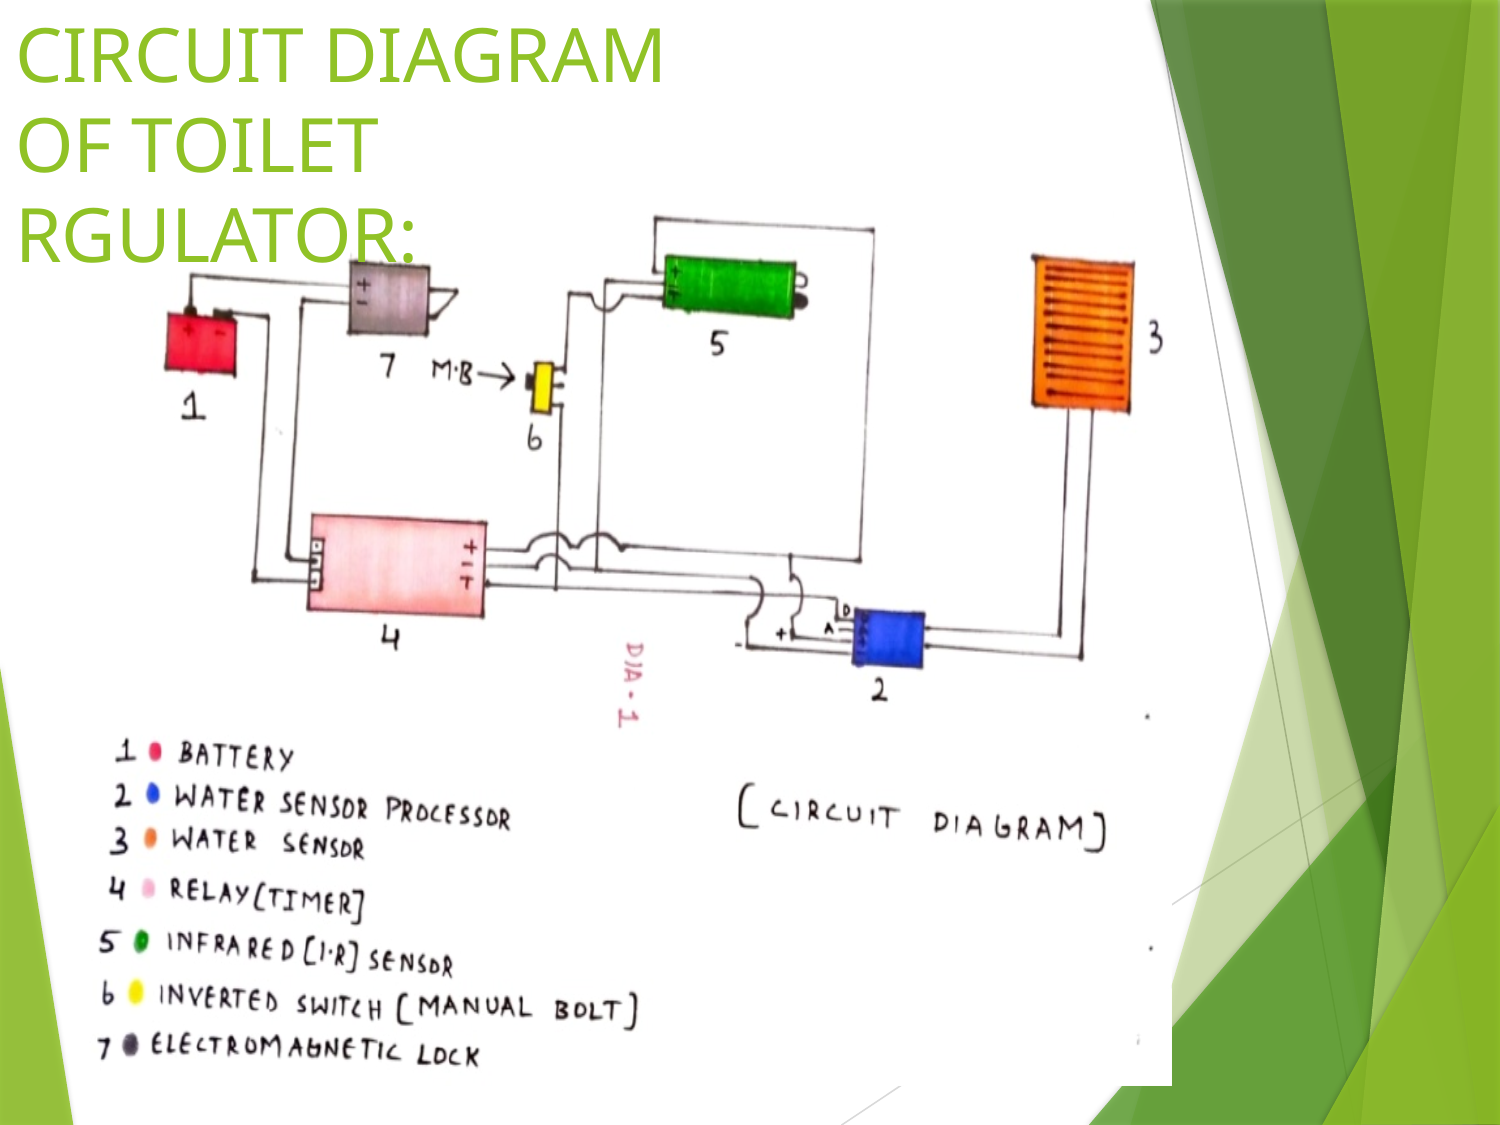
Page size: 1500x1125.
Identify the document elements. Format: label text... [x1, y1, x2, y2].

picture [90, 106, 1171, 1125]
title CIRCUIT DIAGRAM OF TOILET RGULATOR: [0, 0, 750, 394]
